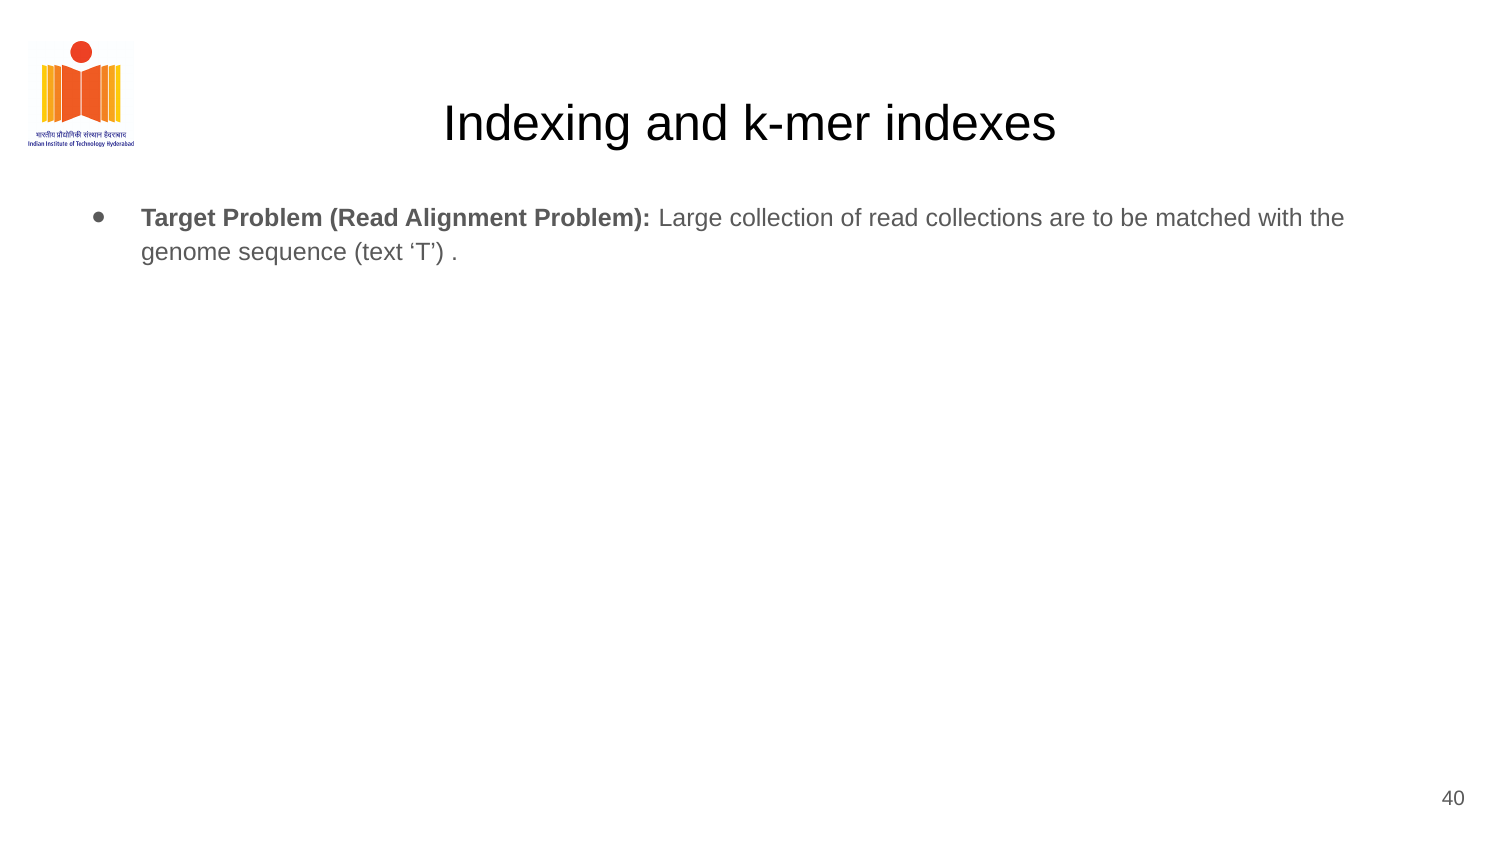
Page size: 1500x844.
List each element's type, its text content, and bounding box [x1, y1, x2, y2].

slide_number ‹#› [1389, 764, 1480, 830]
picture [28, 41, 135, 148]
title Indexing and k-mer indexes [51, 72, 1449, 167]
list Target Problem (Read Alignment Problem): Large collection of read collections are to be matched with the genome sequence (text ‘T’) . [51, 189, 1449, 750]
